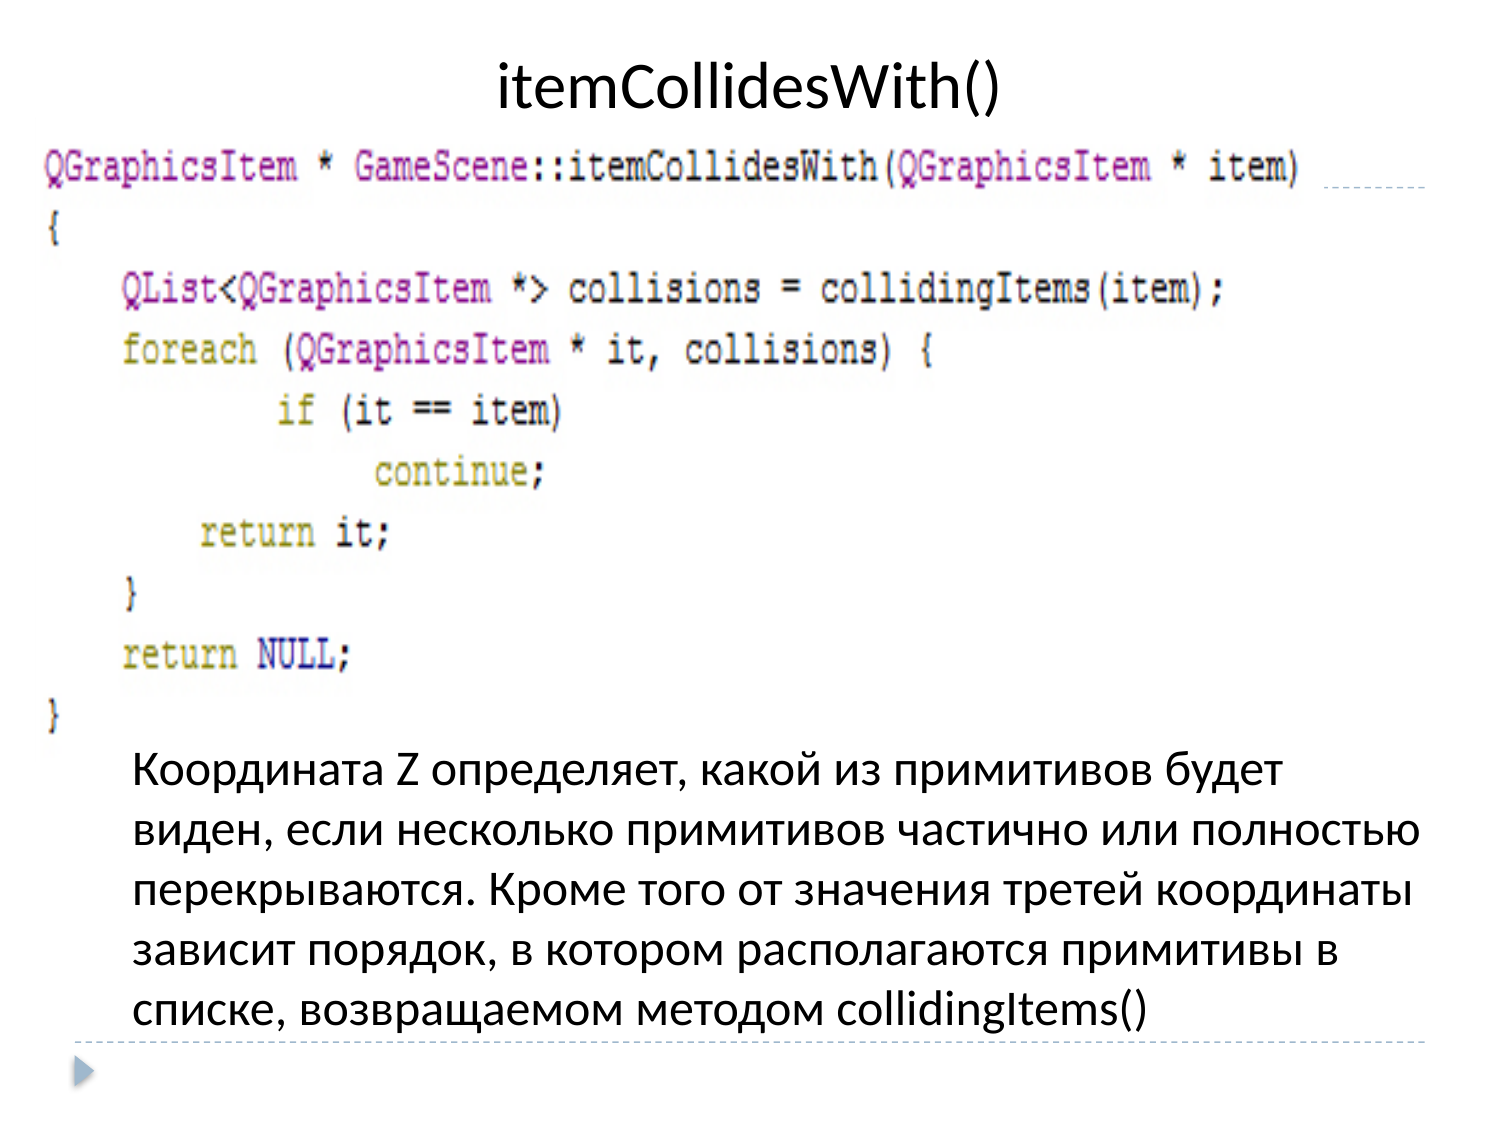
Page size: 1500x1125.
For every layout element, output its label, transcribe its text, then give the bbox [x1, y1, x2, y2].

picture [34, 116, 1325, 762]
text_box Координата Z определяет, какой из примитивов будет виден, если несколько примитивов частично или полностью перекрываются. Кроме того от значения третей координаты зависит порядок, в котором располагаются примитивы в списке, возвращаемом методом collidingItems() [117, 728, 1442, 1043]
title itemCollidesWith() [75, 24, 1425, 129]
